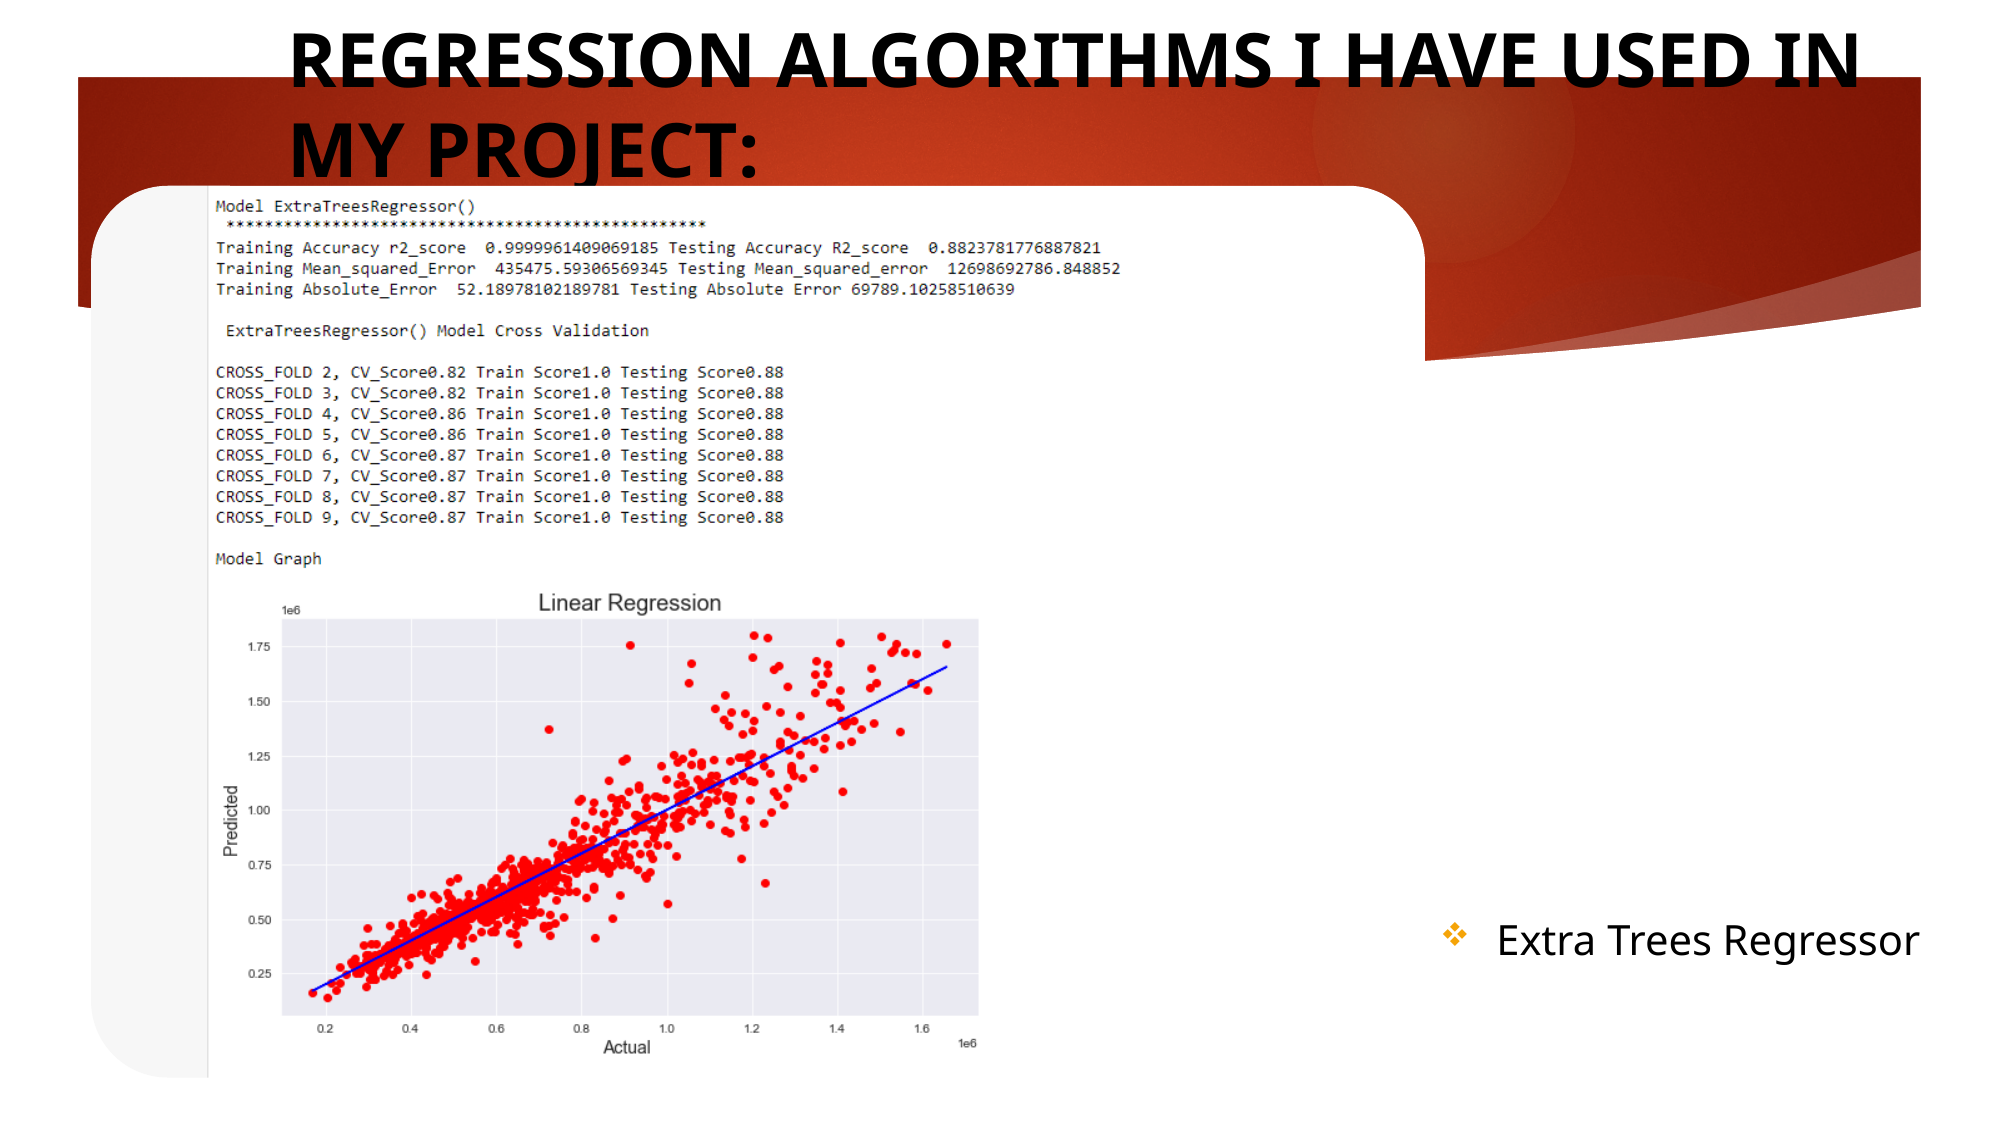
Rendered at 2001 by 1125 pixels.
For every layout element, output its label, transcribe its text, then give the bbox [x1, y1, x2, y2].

list Extra Trees Regressor [1432, 857, 1967, 988]
title REGRESSION ALGORITHMS I HAVE USED IN MY PROJECT: [272, 47, 1923, 157]
picture [90, 185, 1426, 1078]
